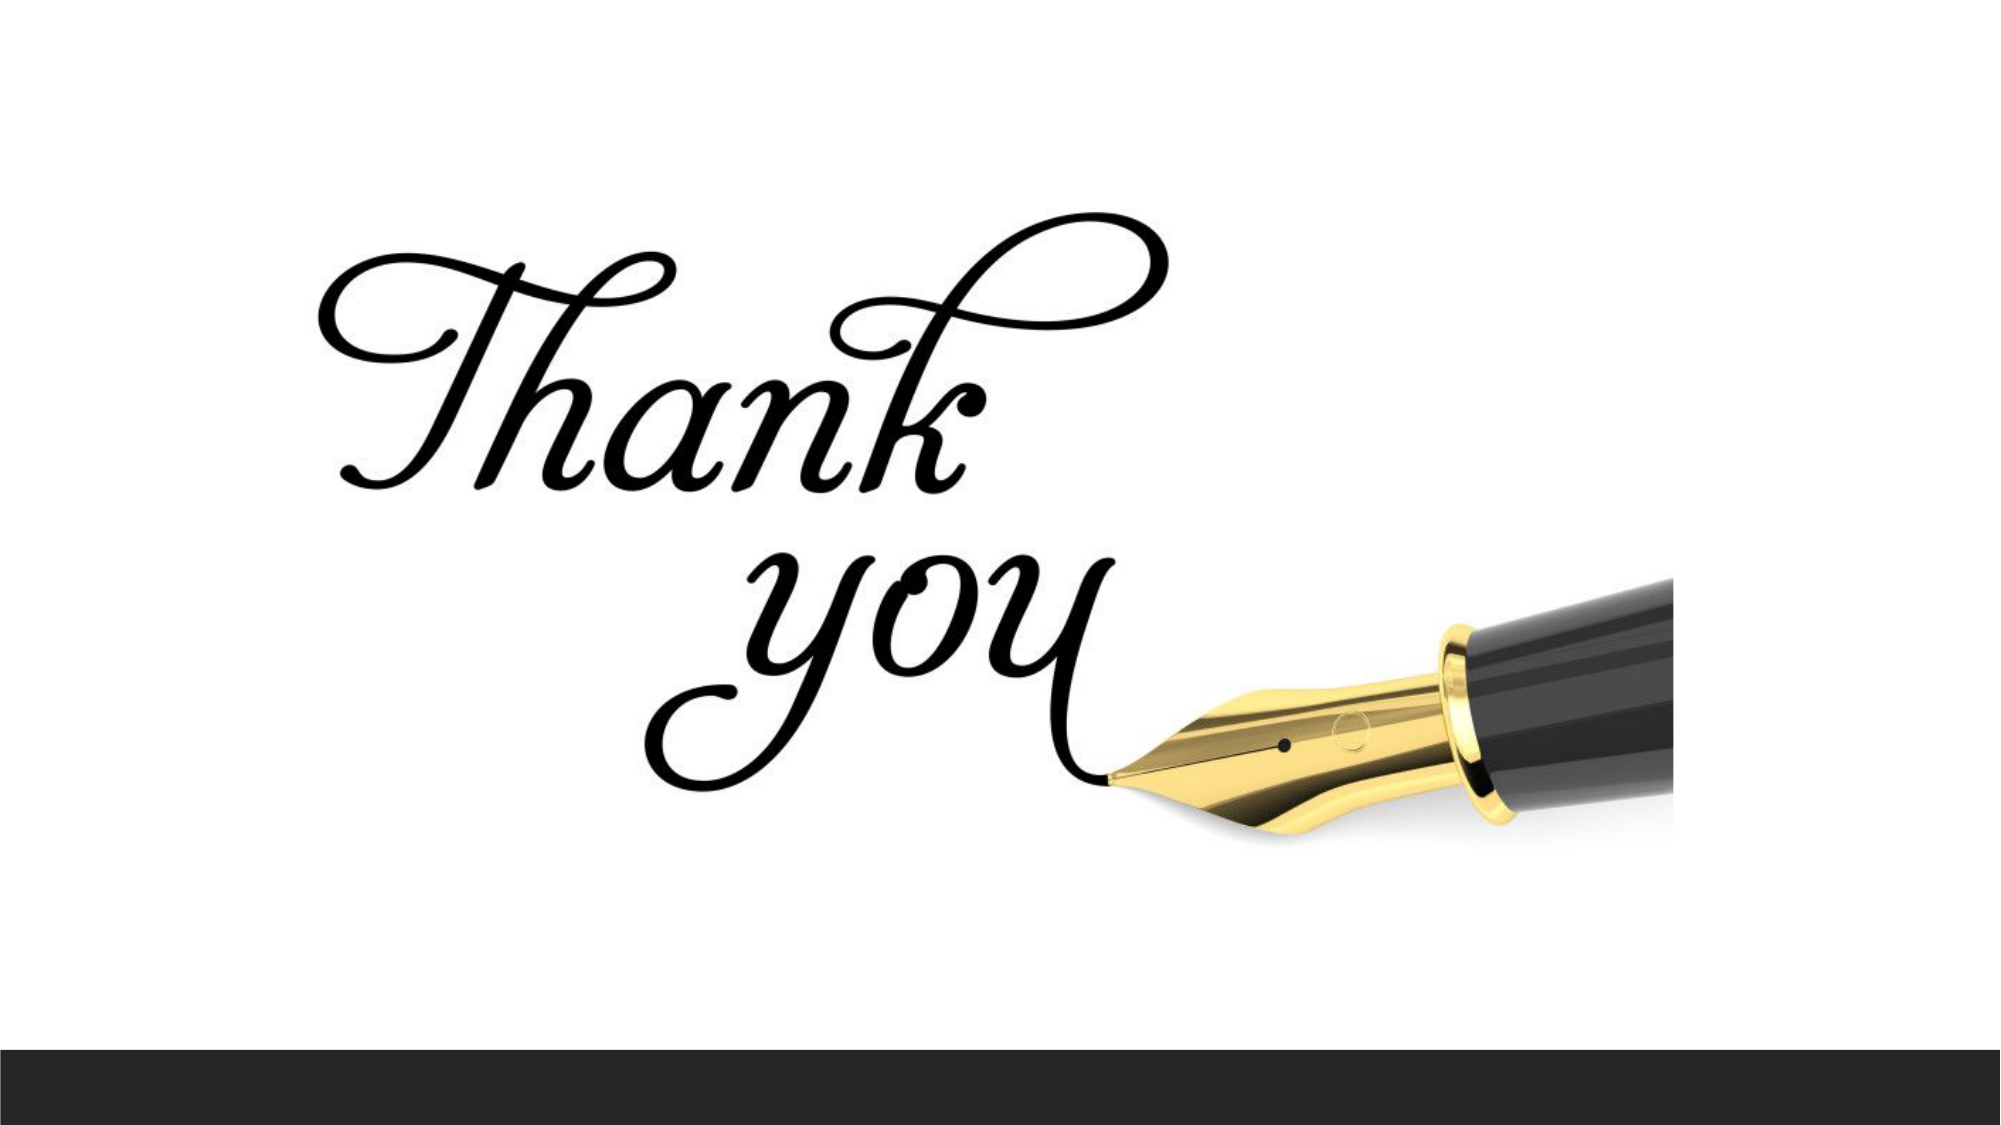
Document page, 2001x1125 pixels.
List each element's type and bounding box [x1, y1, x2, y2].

picture [222, 85, 1674, 944]
